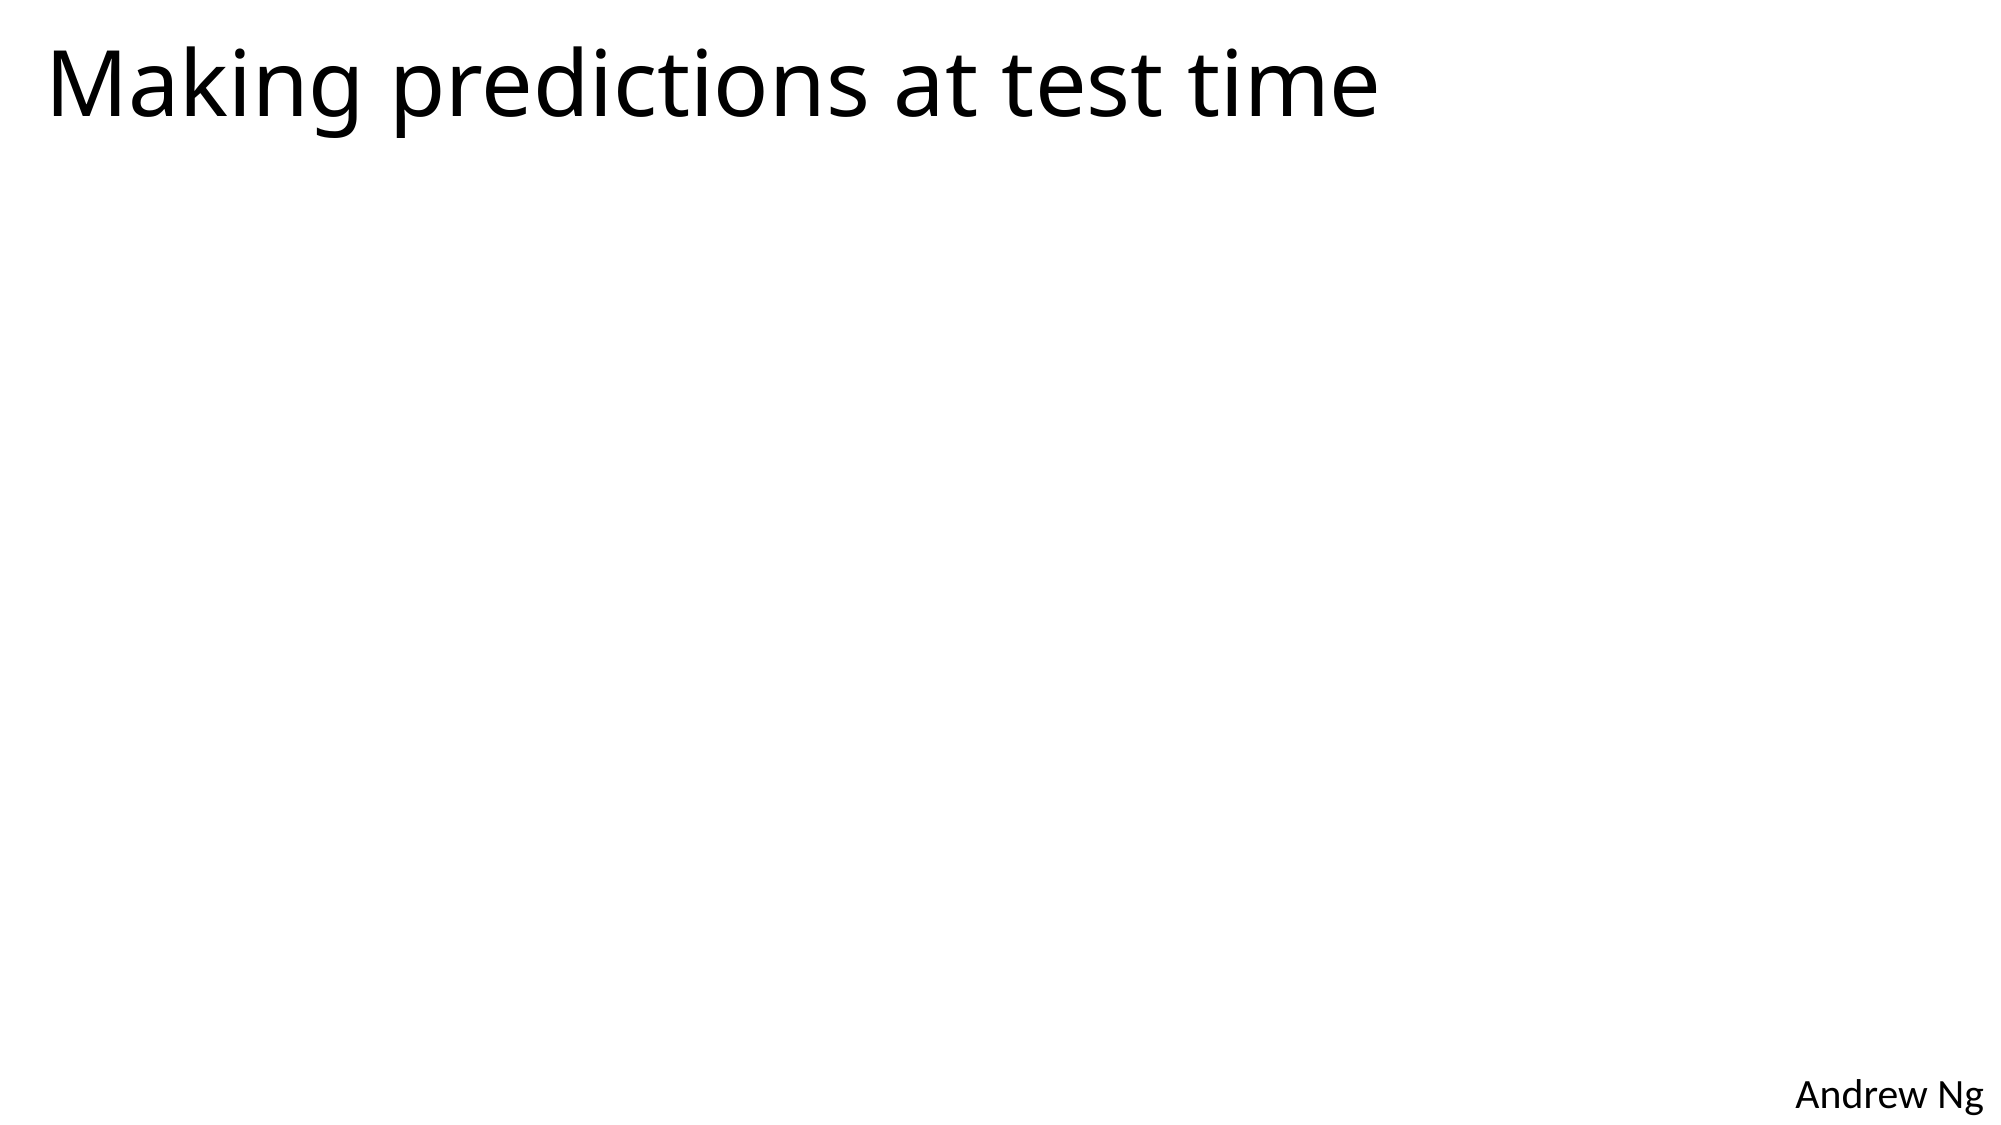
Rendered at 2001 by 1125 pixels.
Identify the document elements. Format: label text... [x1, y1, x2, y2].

title Making predictions at test time [30, 29, 1755, 248]
